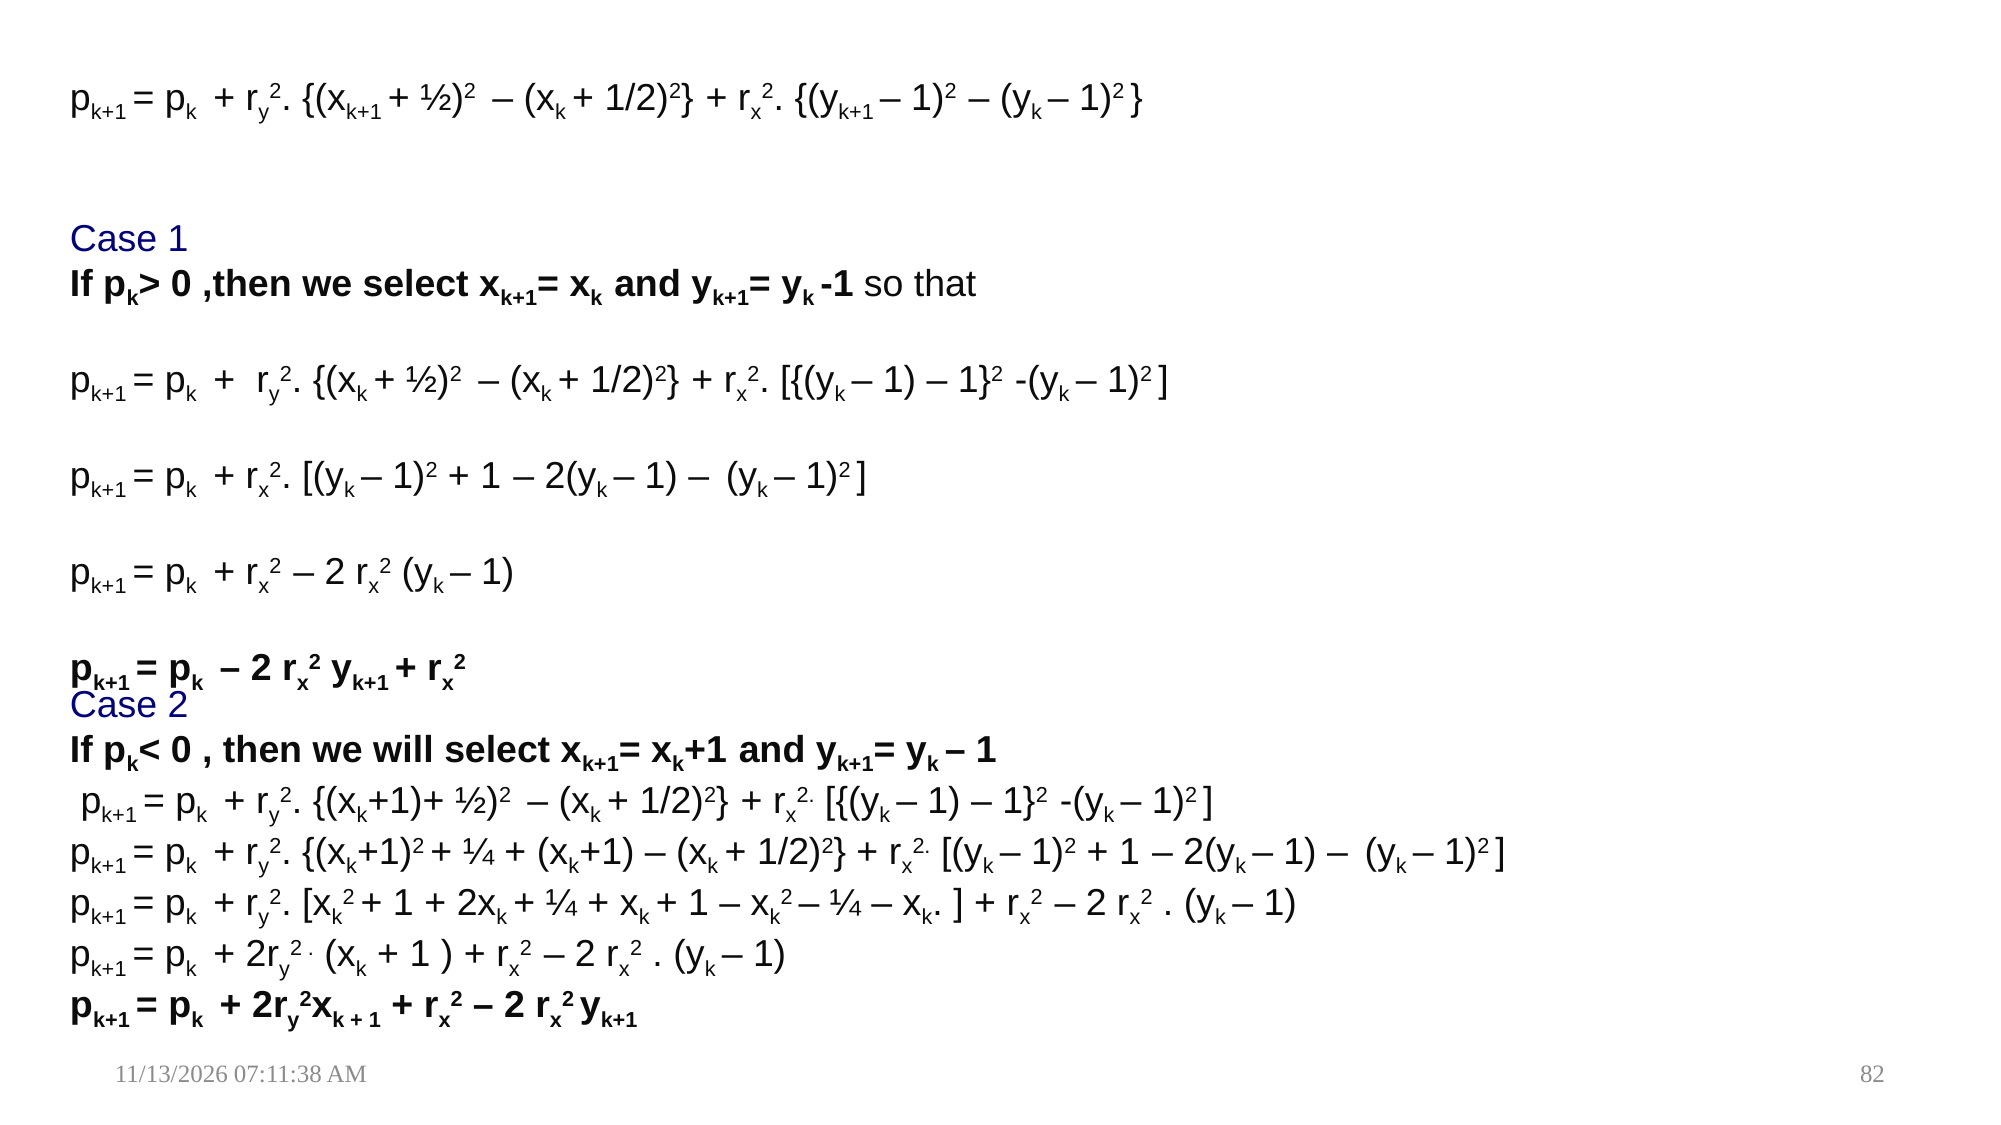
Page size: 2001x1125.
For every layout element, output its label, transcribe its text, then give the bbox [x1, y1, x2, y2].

text_box pk+1 = pk + ry2. {(xk+1 + ½)2 – (xk + 1/2)2} + rx2. {(yk+1 – 1)2 – (yk – 1)2 } Case 1 If pk> 0 ,then we select xk+1= xk and yk+1= yk -1 so that pk+1 = pk + ry2. {(xk + ½)2 – (xk + 1/2)2} + rx2. [{(yk – 1) – 1}2 -(yk – 1)2 ] pk+1 = pk + rx2. [(yk – 1)2 + 1 – 2(yk – 1) – (yk – 1)2 ] pk+1 = pk + rx2 – 2 rx2 (yk – 1) pk+1 = pk – 2 rx2 yk+1 + rx2 [55, 65, 1559, 672]
text_box Case 2 If pk< 0 , then we will select xk+1= xk+1 and yk+1= yk – 1 pk+1 = pk + ry2. {(xk+1)+ ½)2 – (xk + 1/2)2} + rx2. [{(yk – 1) – 1}2 -(yk – 1)2 ] pk+1 = pk + ry2. {(xk+1)2 + ¼ + (xk+1) – (xk + 1/2)2} + rx2. [(yk – 1)2 + 1 – 2(yk – 1) – (yk – 1)2 ] pk+1 = pk + ry2. [xk2 + 1 + 2xk + ¼ + xk + 1 – xk2 – ¼ – xk. ] + rx2 – 2 rx2 . (yk – 1) pk+1 = pk + 2ry2 . (xk + 1 ) + rx2 – 2 rx2 . (yk – 1) pk+1 = pk + 2ry2xk + 1 + rx2 – 2 rx2 yk+1 [55, 672, 1968, 1039]
slide_number 82 [1433, 1042, 1900, 1103]
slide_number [99, 1042, 567, 1103]
